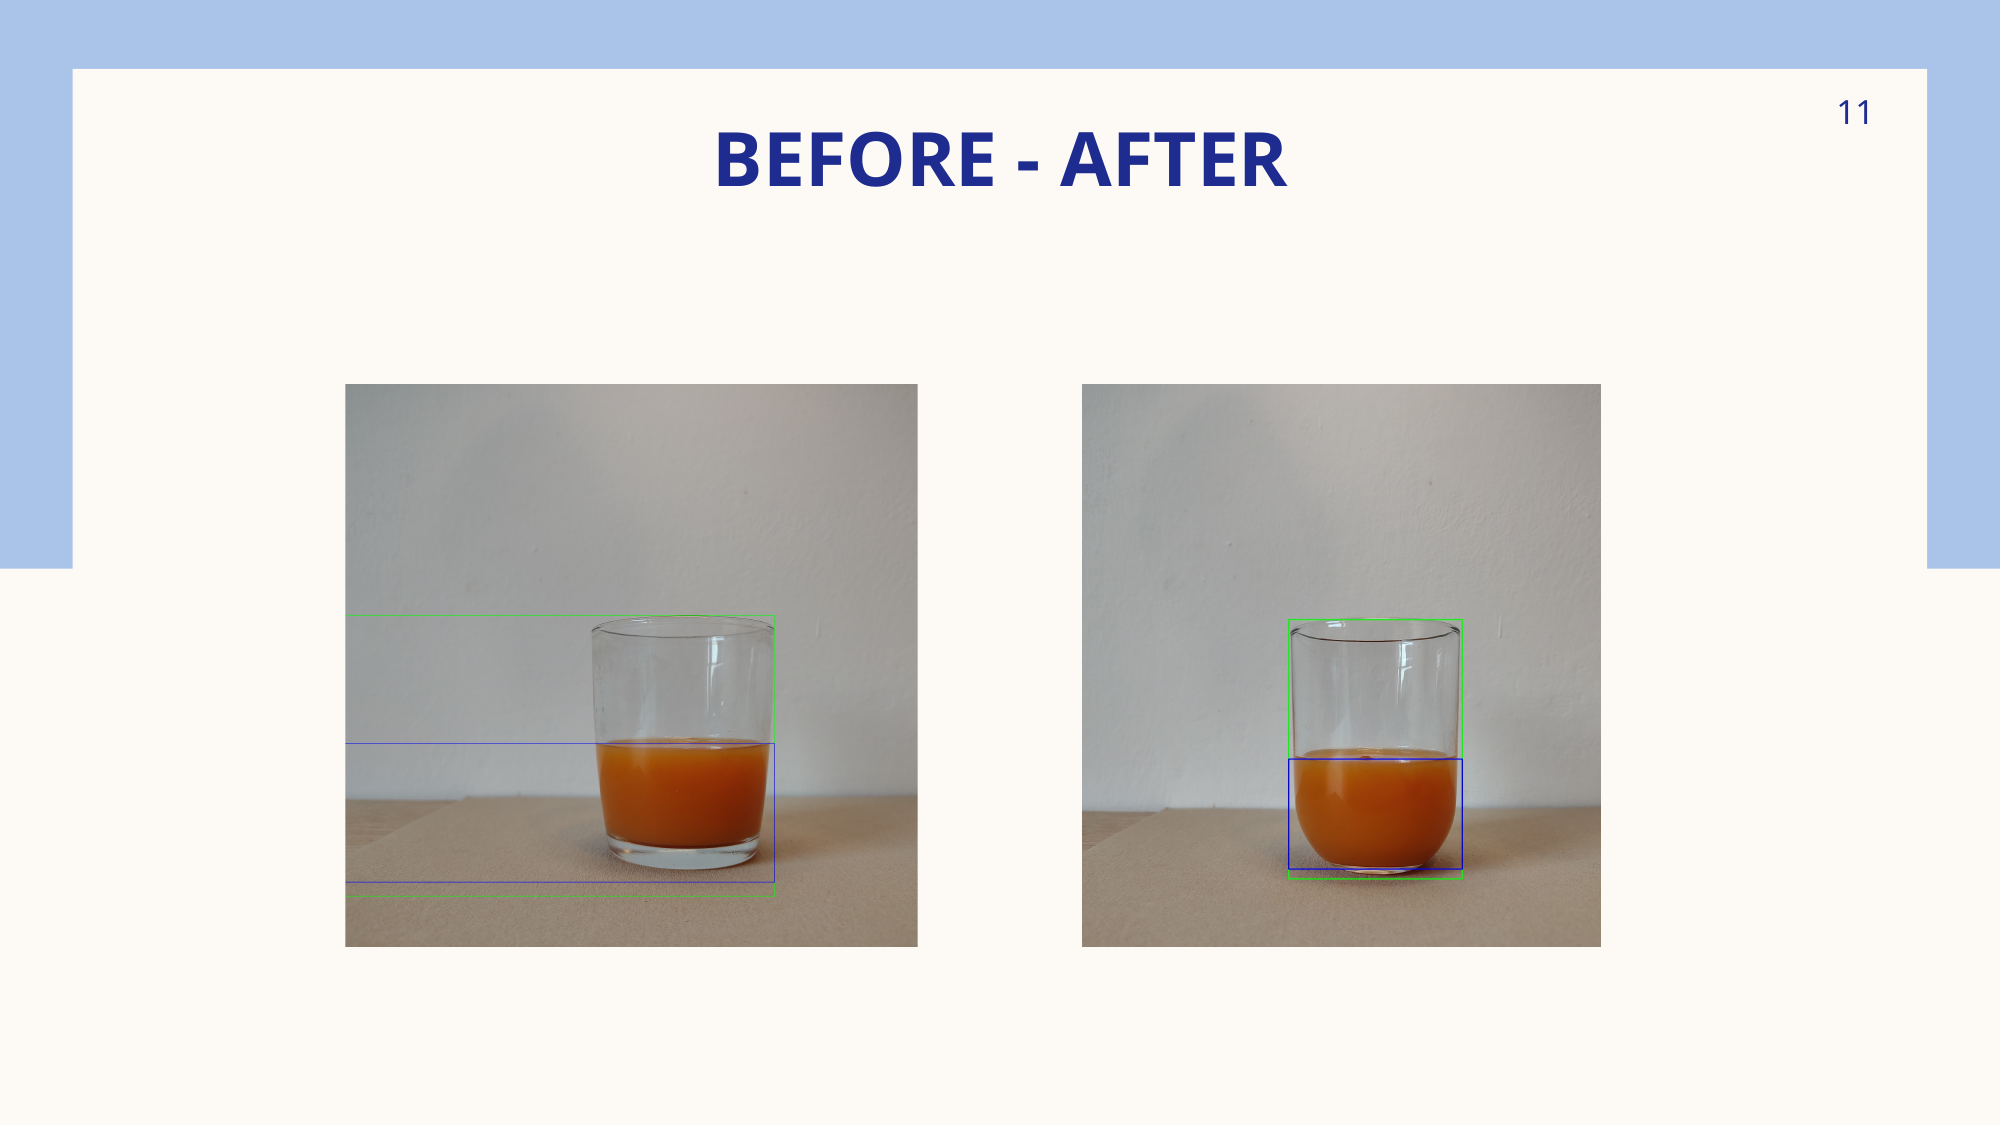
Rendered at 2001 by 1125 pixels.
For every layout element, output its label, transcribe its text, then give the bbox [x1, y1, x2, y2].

picture [1082, 384, 1601, 947]
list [345, 384, 918, 947]
slide_number 11 [1699, 75, 1875, 153]
title Before - after [73, 97, 1929, 202]
